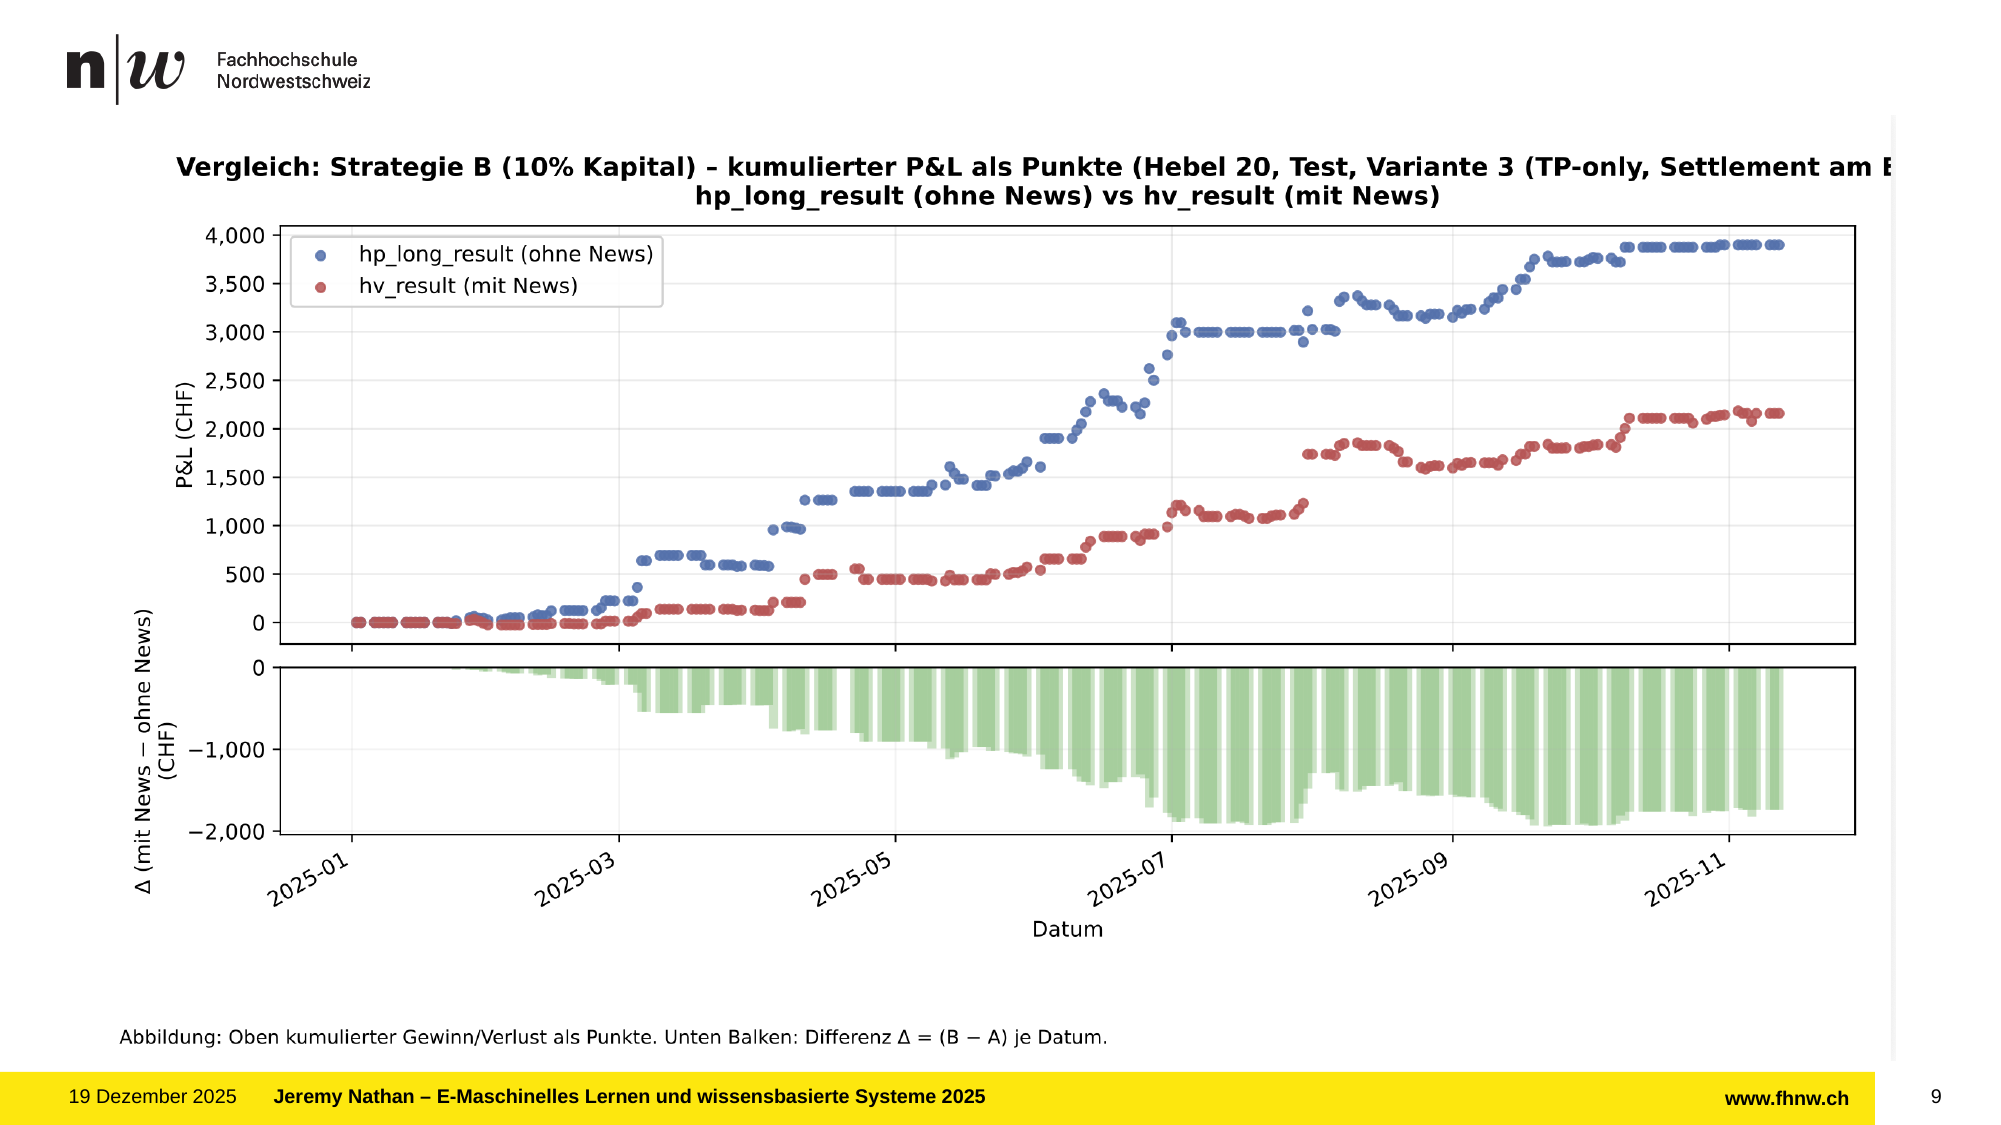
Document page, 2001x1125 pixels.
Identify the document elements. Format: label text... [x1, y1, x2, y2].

picture [67, 34, 370, 105]
footer Jeremy Nathan – E-Maschinelles Lernen und wissensbasierte Systeme 2025 [273, 1086, 1603, 1110]
slide_number 19 Dezember 2025 [68, 1086, 264, 1110]
picture [104, 115, 1896, 1061]
slide_number 9 [1880, 1086, 1942, 1110]
